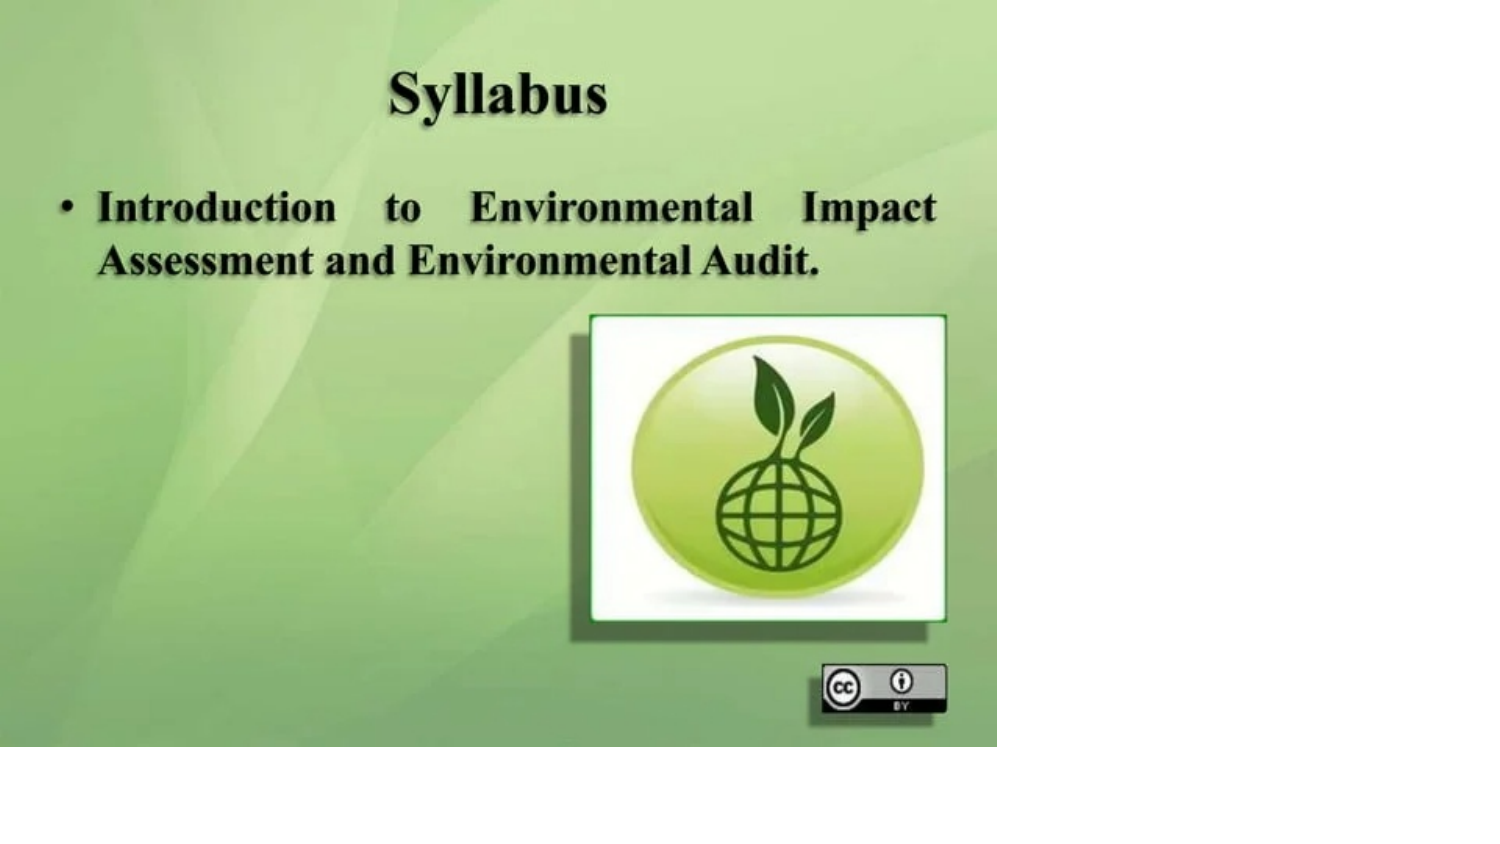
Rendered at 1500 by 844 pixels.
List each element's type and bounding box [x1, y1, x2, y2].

picture [0, 0, 997, 748]
